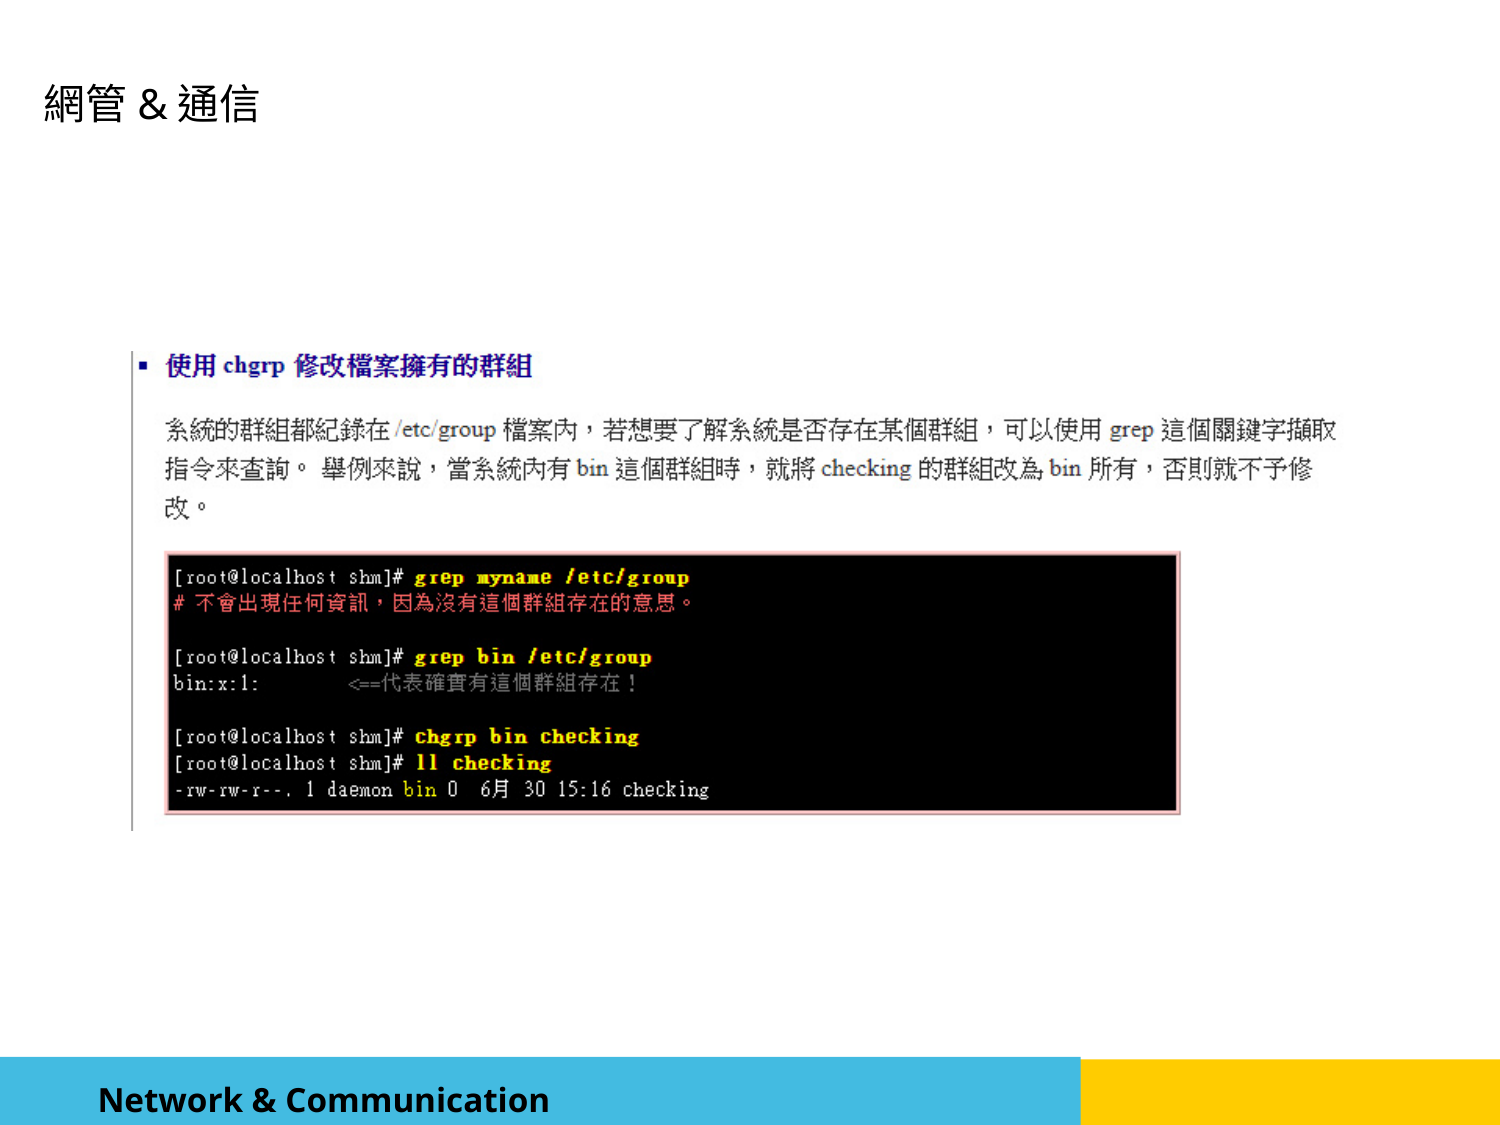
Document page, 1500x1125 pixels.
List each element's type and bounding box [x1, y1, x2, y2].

list [130, 351, 1350, 831]
